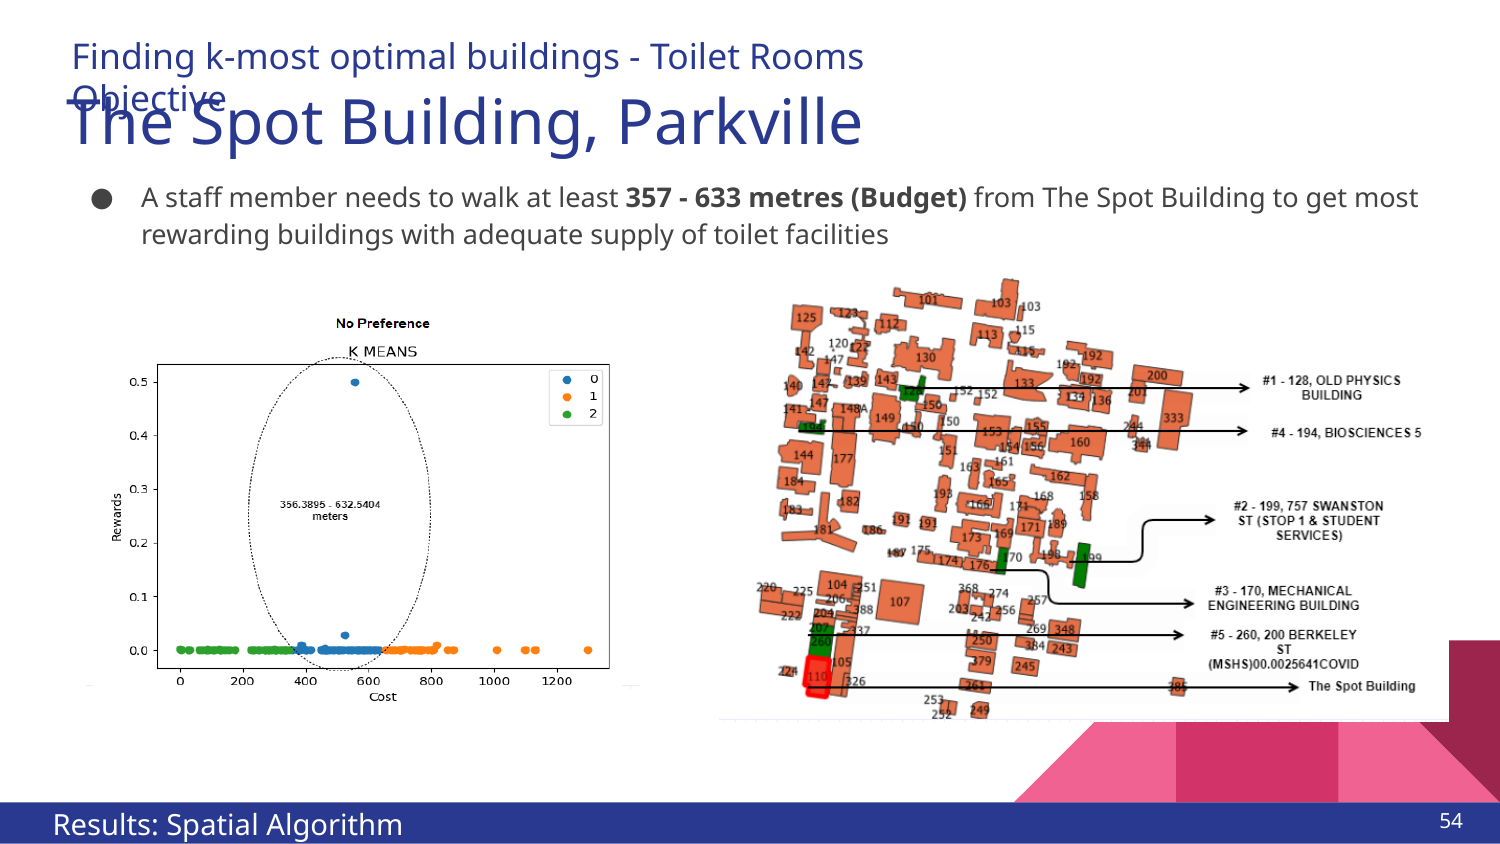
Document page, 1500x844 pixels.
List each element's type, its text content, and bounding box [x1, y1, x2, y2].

slide_number ‹#› [1387, 789, 1478, 844]
picture [85, 300, 641, 722]
title Finding k-most optimal buildings - Toilet Rooms Objective [56, 18, 1043, 84]
text_box Results: Spatial Algorithm Findings [37, 790, 522, 844]
picture [718, 273, 1450, 722]
title The Spot Building, Parkville [51, 67, 1449, 160]
list A staff member needs to walk at least 357 - 633 metres (Budget) from The Spot Building to get most rewarding buildings with adequate supply of toilet facilities [51, 160, 1449, 347]
